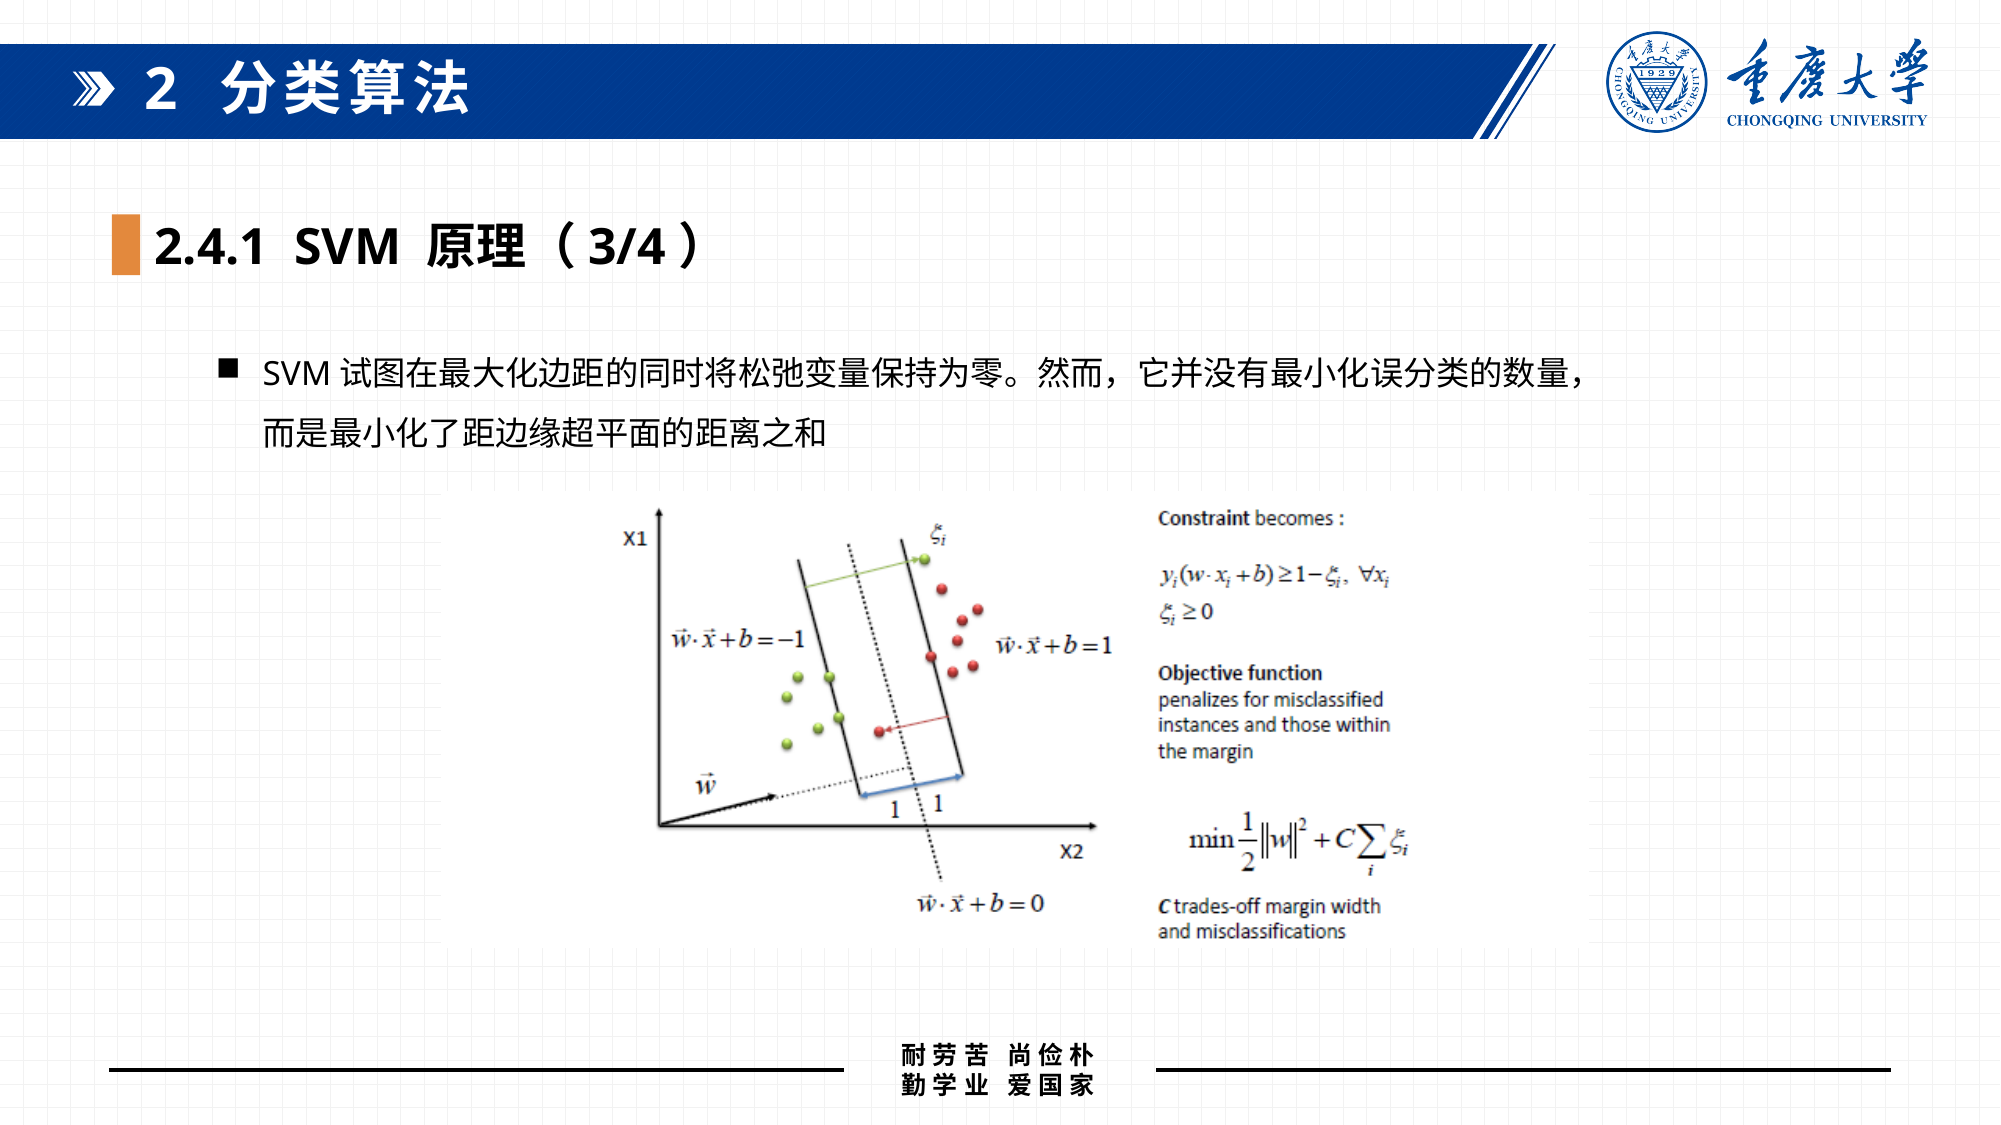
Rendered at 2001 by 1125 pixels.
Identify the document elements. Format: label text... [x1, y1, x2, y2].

list 2 分类算法 [108, 51, 1356, 136]
list 2.4.1 SVM 原理（3/4） [139, 213, 1891, 275]
picture [1606, 31, 1928, 133]
text_box SVM试图在最大化边距的同时将松弛变量保持为零。然而，它并没有最小化误分类的数量，而是最小化了距边缘超平面的距离之和 [201, 324, 1645, 460]
picture [441, 491, 1589, 948]
